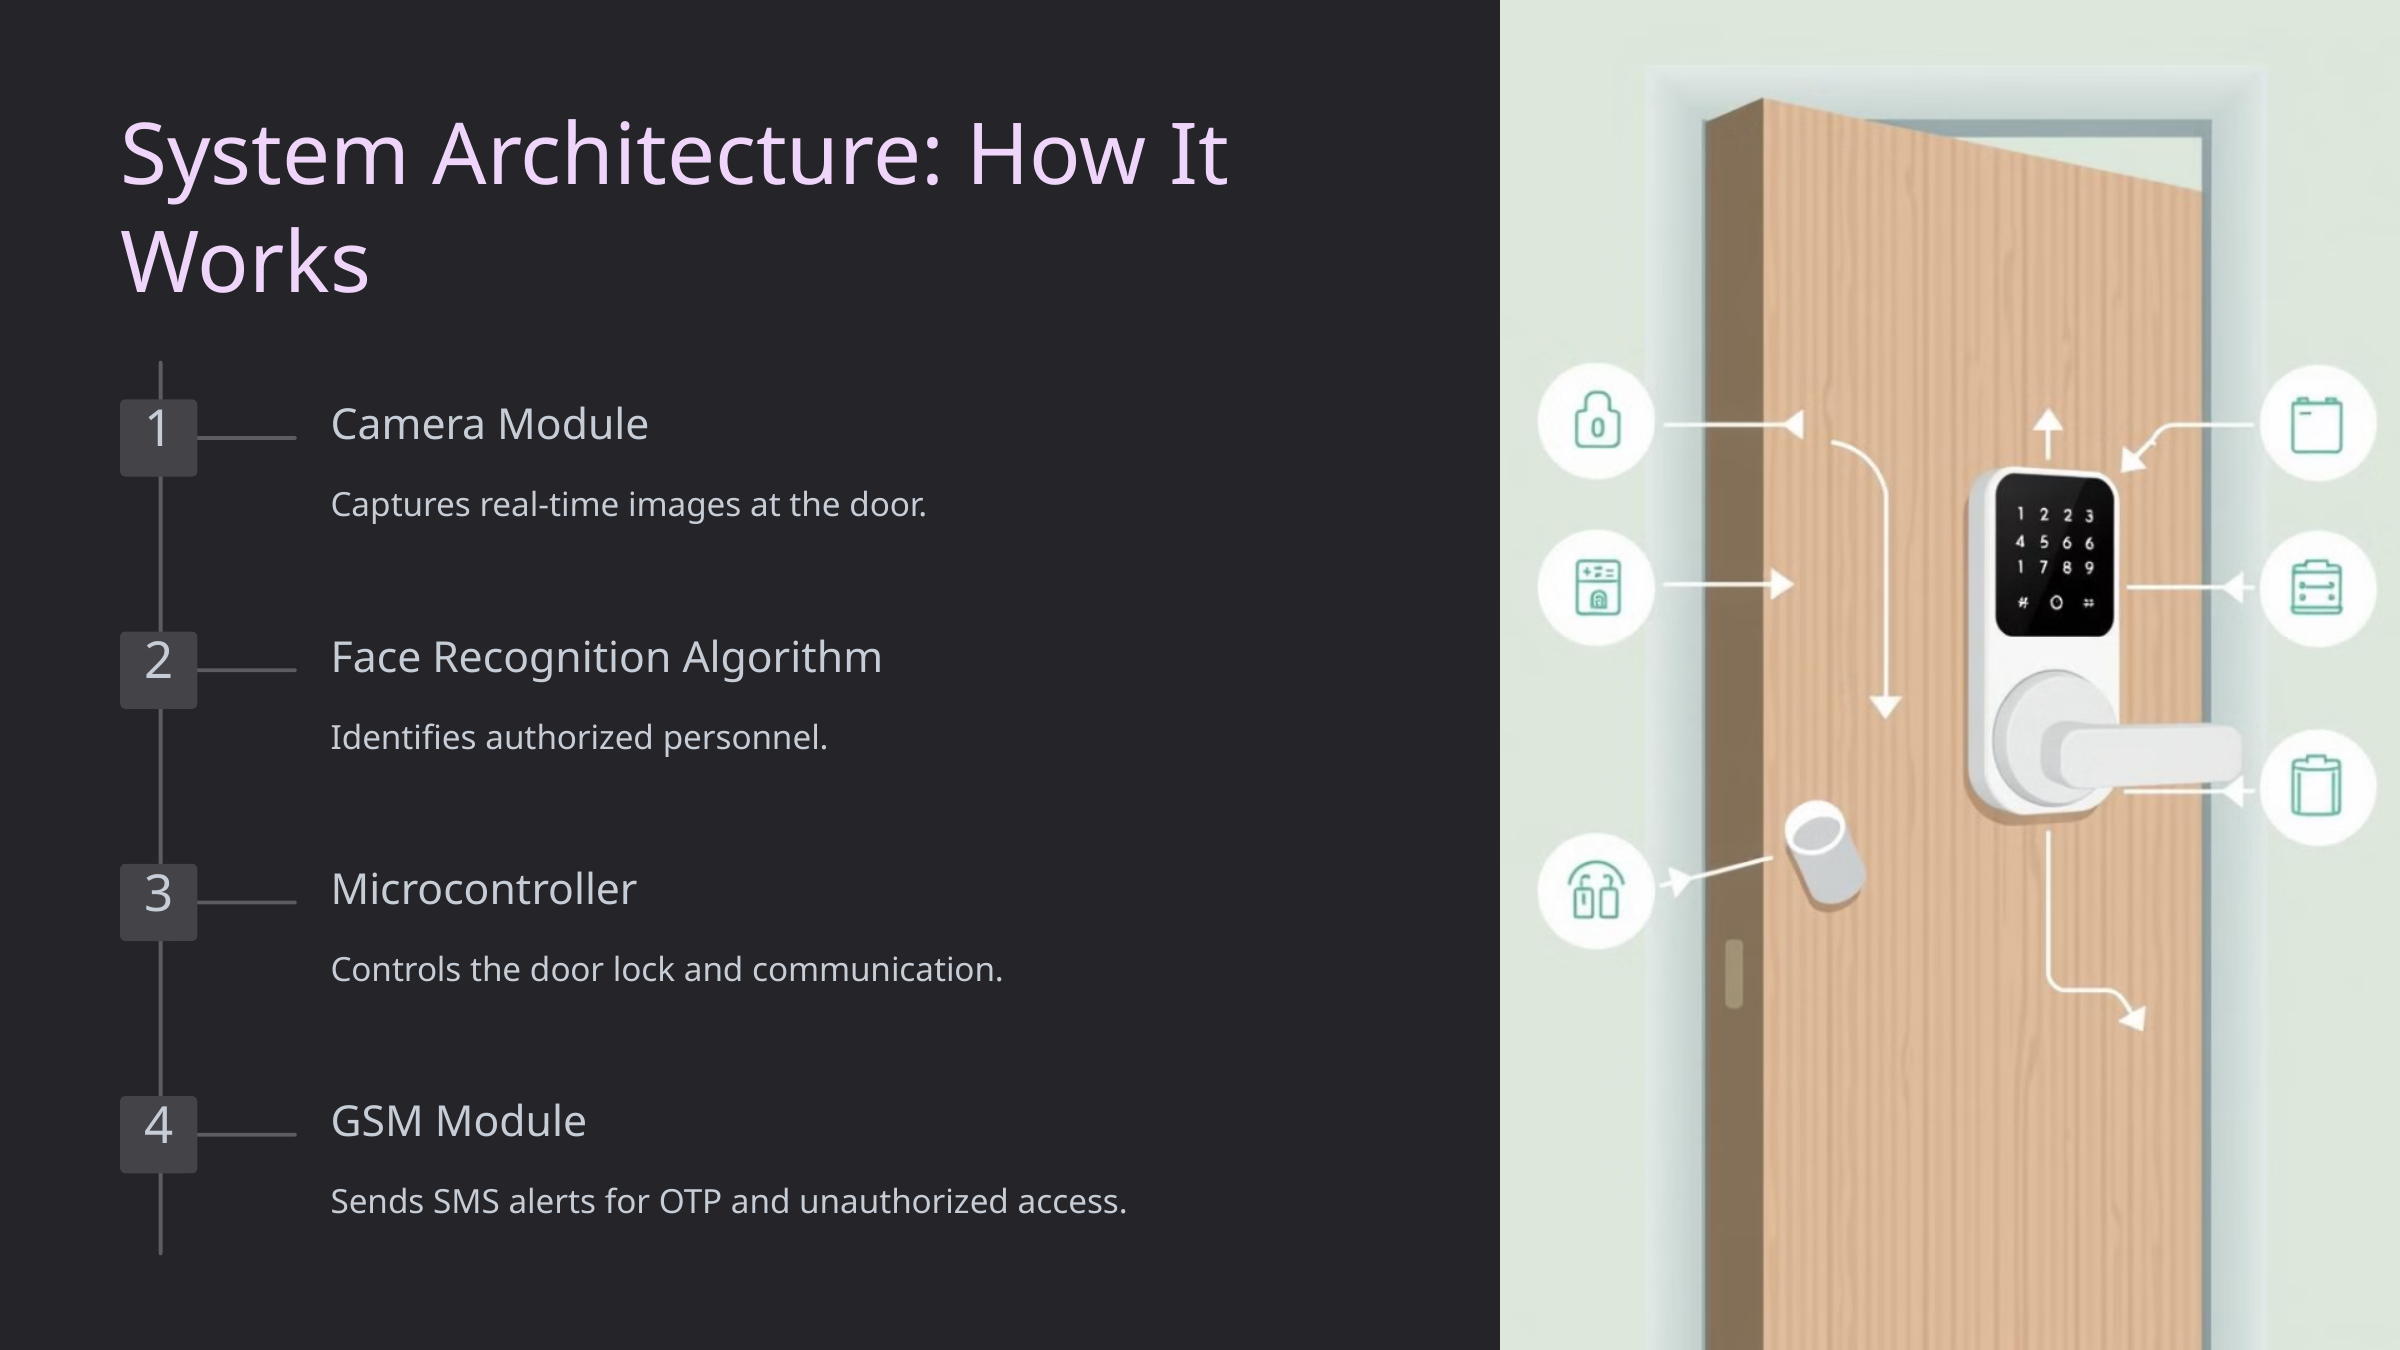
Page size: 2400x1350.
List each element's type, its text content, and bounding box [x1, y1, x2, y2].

text_box Captures real-time images at the door. [330, 469, 1380, 525]
text_box 1 [132, 405, 185, 471]
text_box GSM Module [330, 1091, 760, 1146]
text_box 3 [132, 870, 185, 935]
text_box [120, 863, 198, 942]
text_box Controls the door lock and communication. [330, 933, 1380, 989]
text_box Camera Module [330, 395, 760, 449]
text_box [198, 436, 297, 440]
text_box Microcontroller [330, 859, 760, 914]
text_box 2 [132, 638, 185, 703]
text_box [120, 399, 198, 477]
text_box [198, 668, 297, 673]
text_box [158, 477, 163, 631]
text_box Identifies authorized personnel. [330, 701, 1380, 757]
text_box Face Recognition Algorithm [330, 627, 887, 681]
text_box System Architecture: How It Works [120, 94, 1380, 310]
text_box [198, 1132, 297, 1137]
text_box [120, 631, 198, 709]
text_box [158, 1174, 163, 1256]
text_box 4 [132, 1102, 185, 1167]
text_box [158, 709, 163, 863]
text_box [120, 1096, 198, 1174]
text_box [158, 360, 163, 399]
text_box [158, 942, 163, 1096]
picture [1499, 0, 2400, 1350]
text_box [198, 900, 297, 905]
text_box Sends SMS alerts for OTP and unauthorized access. [330, 1166, 1380, 1221]
